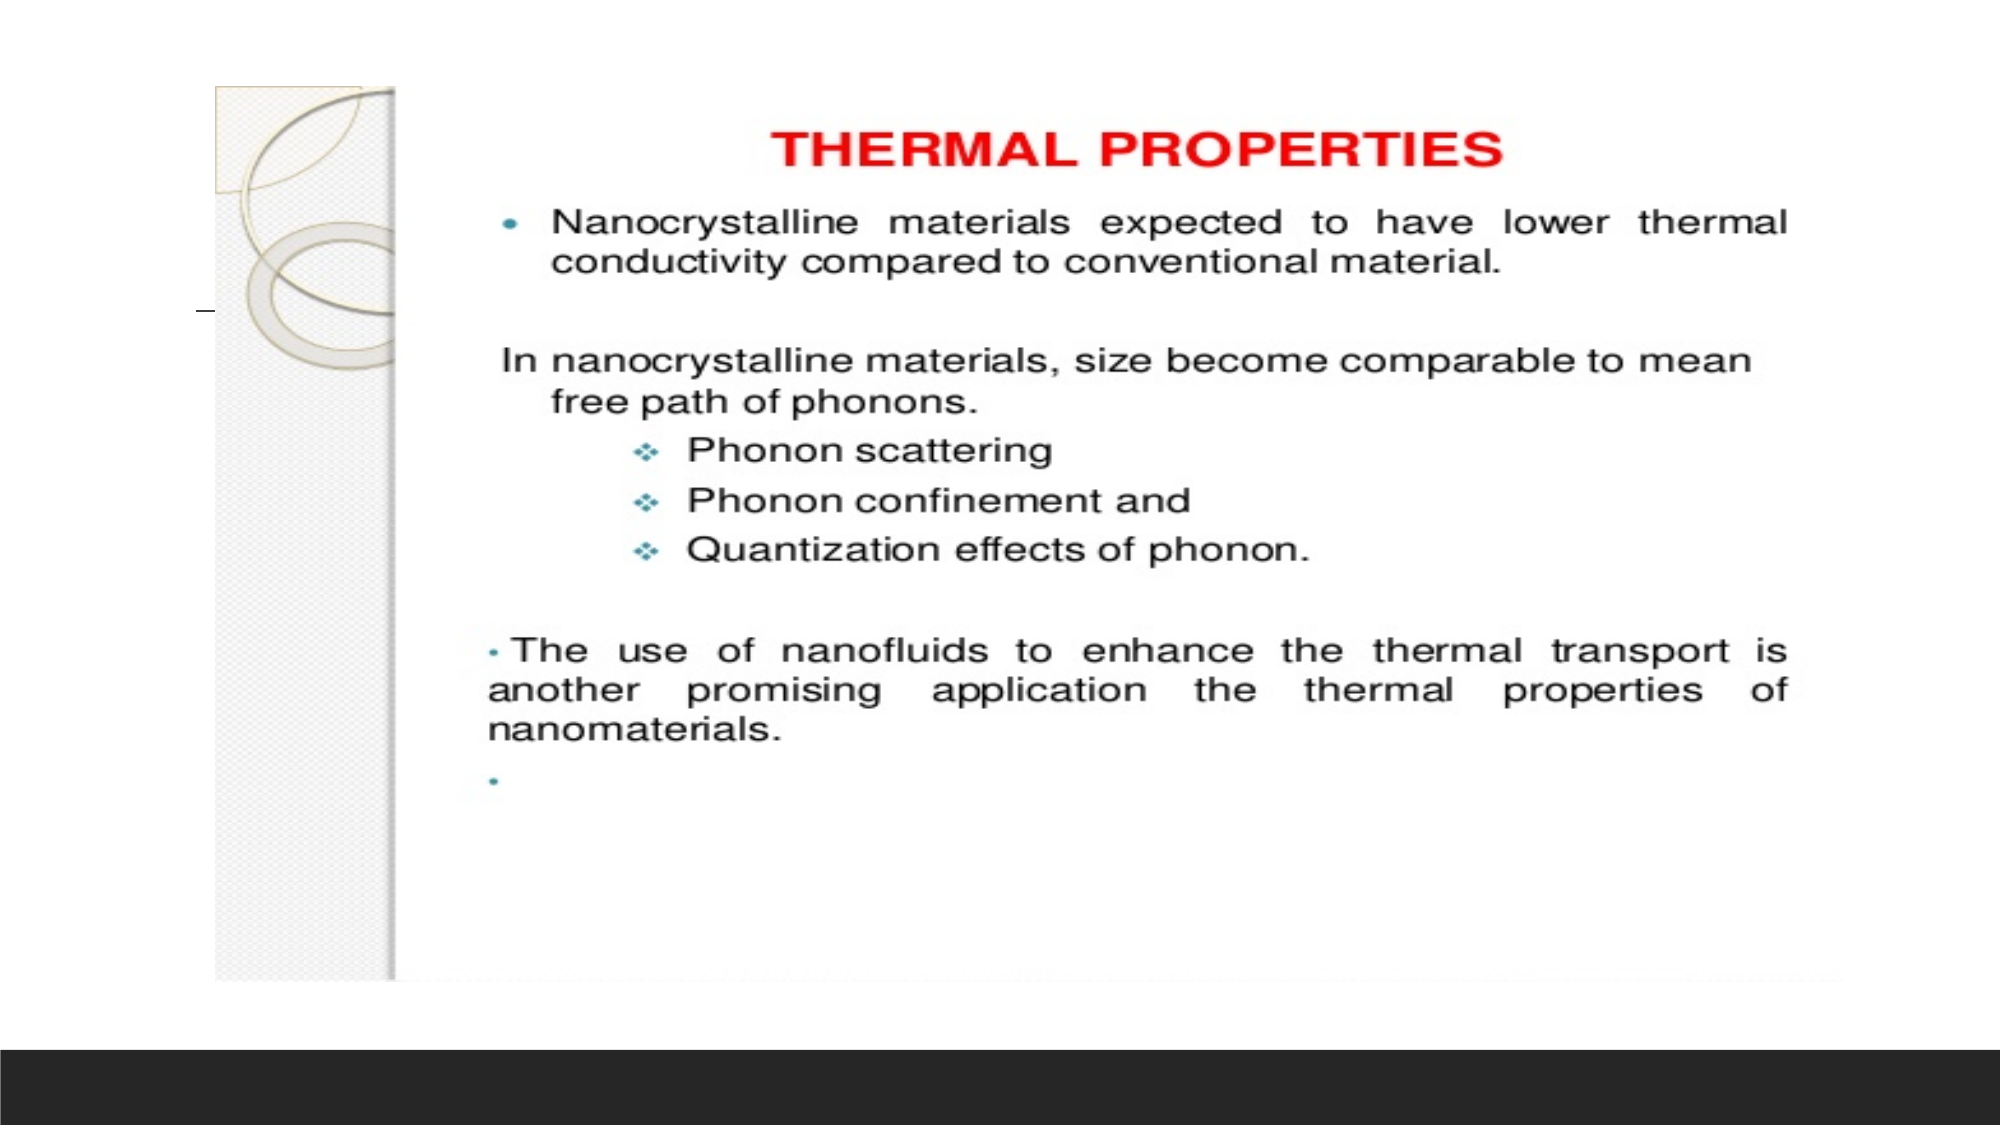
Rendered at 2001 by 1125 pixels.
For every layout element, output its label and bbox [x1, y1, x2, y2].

list [215, 86, 1843, 982]
